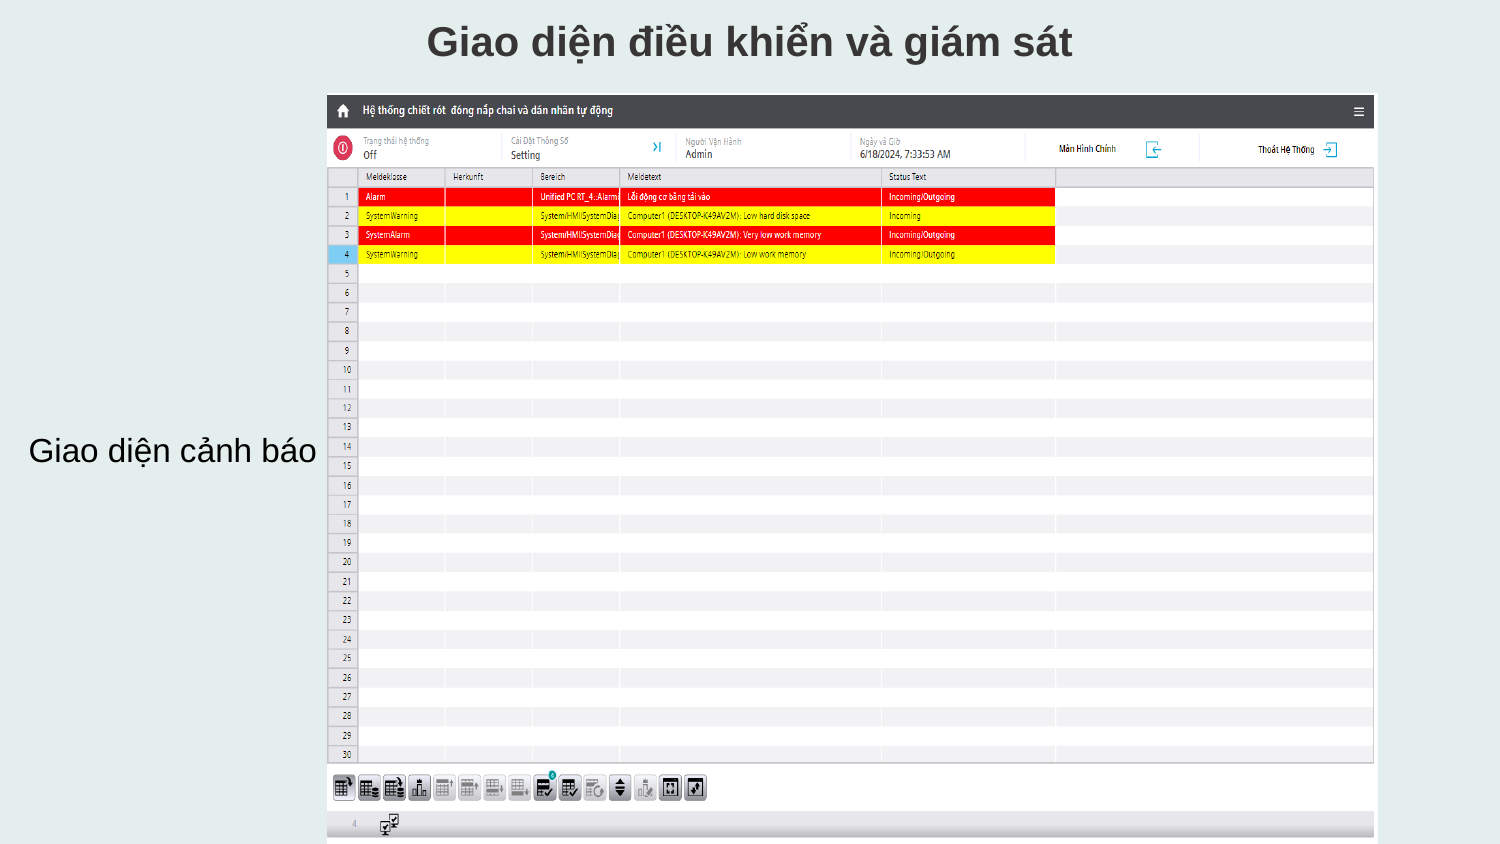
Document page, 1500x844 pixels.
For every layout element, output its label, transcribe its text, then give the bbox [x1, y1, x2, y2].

picture [327, 93, 1378, 844]
text_box Giao diện điều khiển và giám sát [408, 0, 1092, 73]
text_box Giao diện cảnh báo [0, 421, 322, 477]
